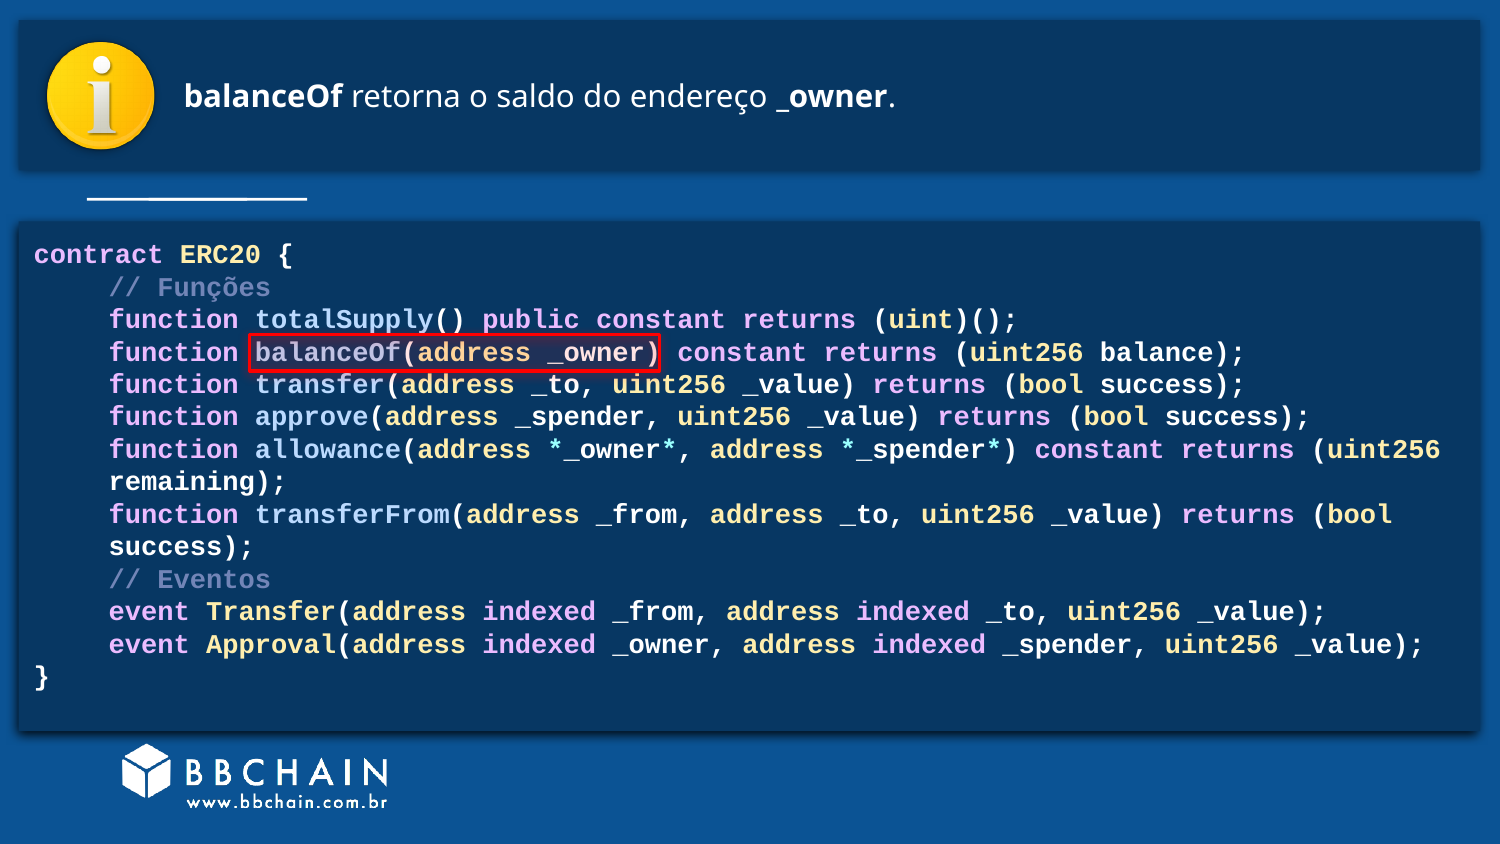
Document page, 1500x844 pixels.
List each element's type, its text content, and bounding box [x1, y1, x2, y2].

picture [40, 35, 160, 155]
text_box contract ERC20 { // Funções function totalSupply() public constant returns (uint)(); function balanceOf(address _owner) constant returns (uint256 balance); function transfer(address _to, uint256 _value) returns (bool success); function approve(address _spender, uint256 _value) returns (bool success); function allowance(address *_owner*, address *_spender*) constant returns (uint256 remaining); function transferFrom(address _from, address _to, uint256 _value) returns (bool success); // Eventos event Transfer(address indexed _from, address indexed _to, uint256 _value); event Approval(address indexed _owner, address indexed _spender, uint256 _value); } [18, 221, 1481, 732]
picture [122, 743, 387, 808]
text_box balanceOf retorna o saldo do endereço _owner. [18, 20, 1481, 171]
text_box [249, 334, 660, 371]
